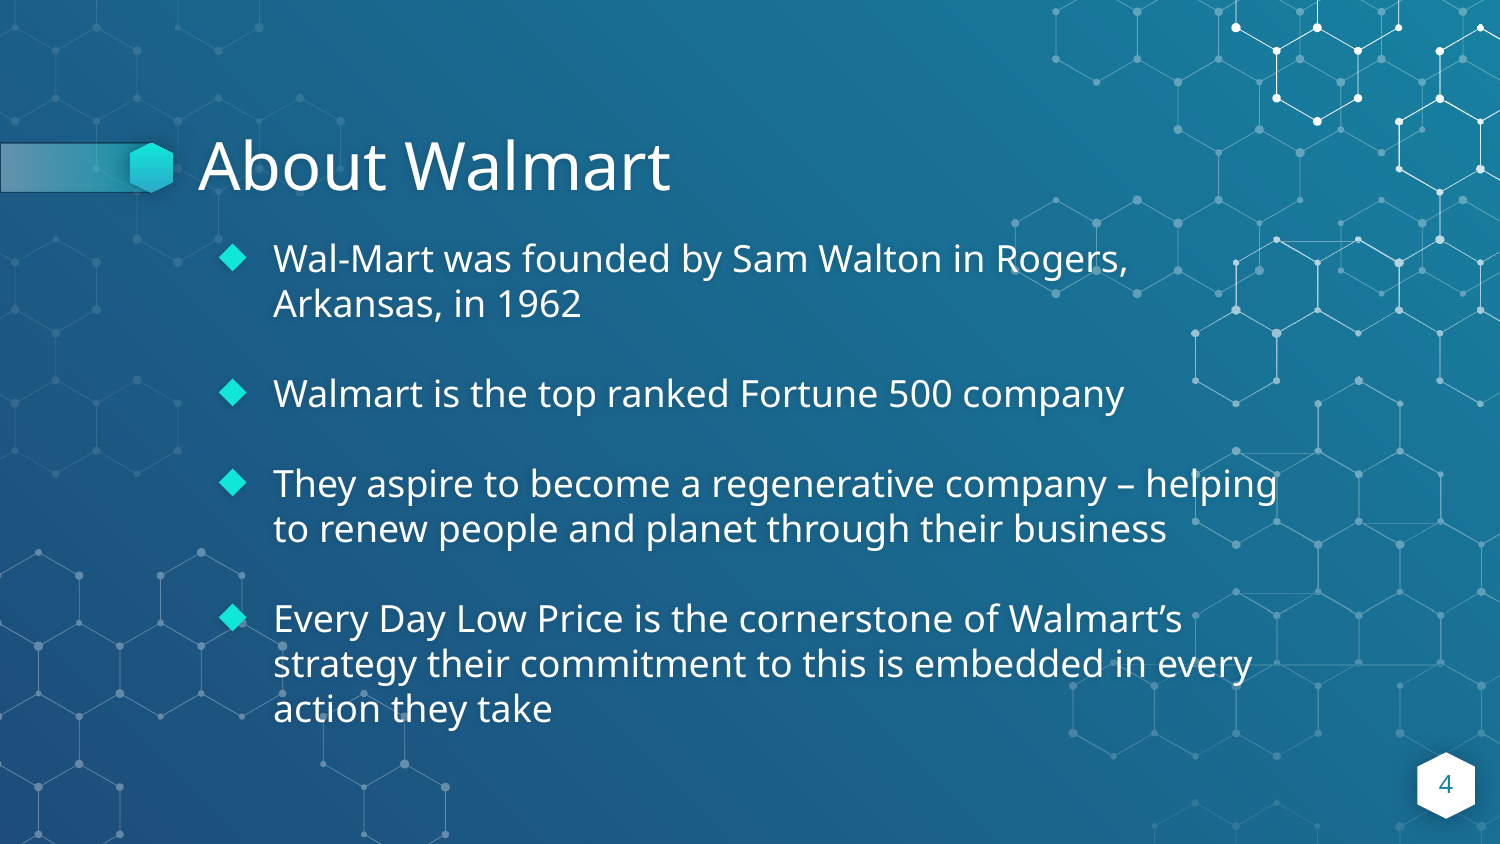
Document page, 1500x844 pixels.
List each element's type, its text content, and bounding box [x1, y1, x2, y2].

slide_number 4 [1417, 752, 1475, 819]
list Wal-Mart was founded by Sam Walton in Rogers, Arkansas, in 1962 Walmart is the top ranked Fortune 500 company They aspire to become a regenerative company – helping to renew people and planet through their business Every Day Low Price is the cornerstone of Walmart’s strategy their commitment to this is embedded in every action they take [198, 234, 1302, 733]
title About Walmart [198, 140, 1302, 198]
